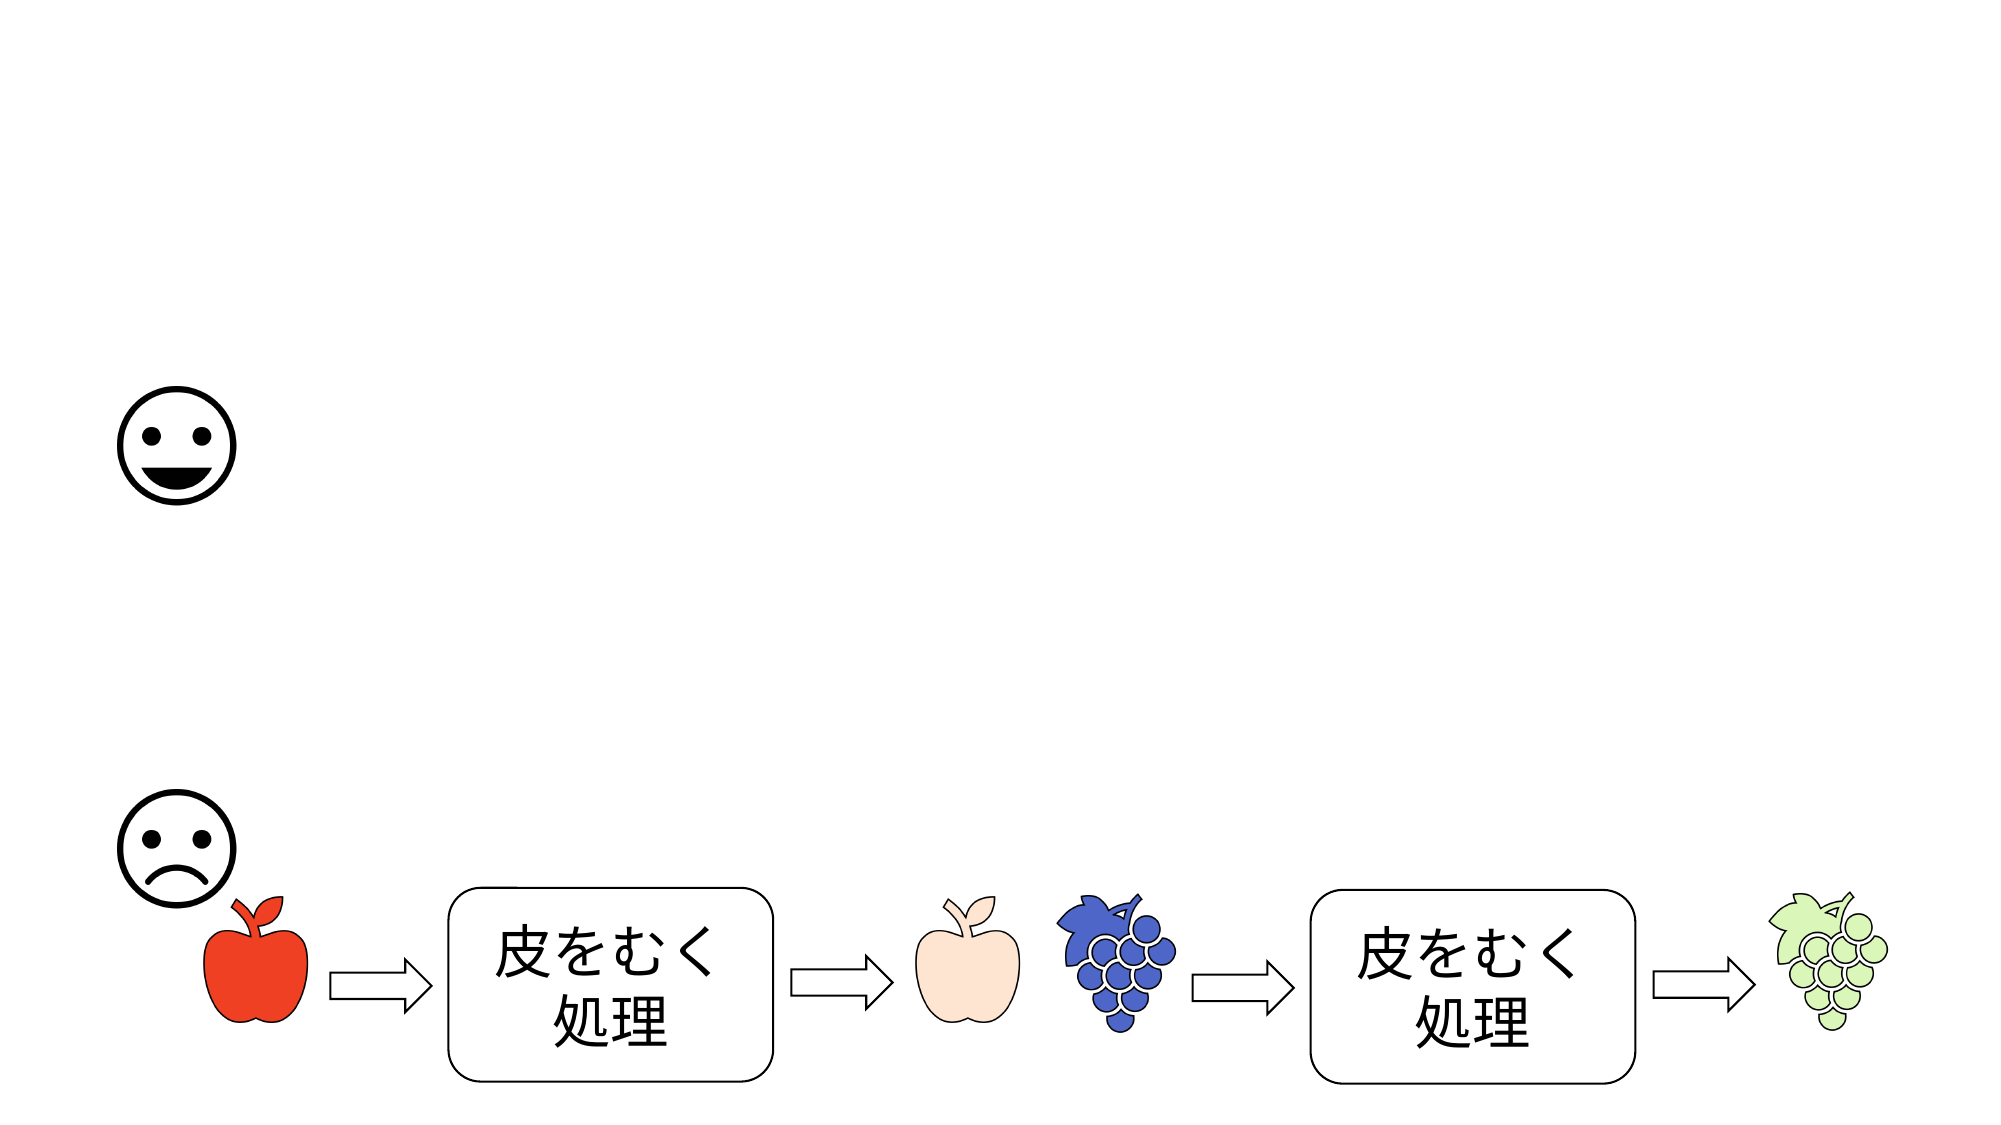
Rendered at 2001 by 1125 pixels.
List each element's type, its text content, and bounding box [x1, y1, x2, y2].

picture [101, 773, 331, 1035]
text_box 皮をむく 処理 [1309, 888, 1637, 1085]
text_box [790, 953, 892, 1012]
text_box 皮をむく 処理 [447, 886, 775, 1083]
picture [1754, 884, 1905, 1035]
picture [101, 370, 252, 521]
text_box [1652, 955, 1754, 1014]
picture [892, 884, 1193, 1037]
text_box [1193, 959, 1296, 1017]
text_box [331, 956, 434, 1015]
